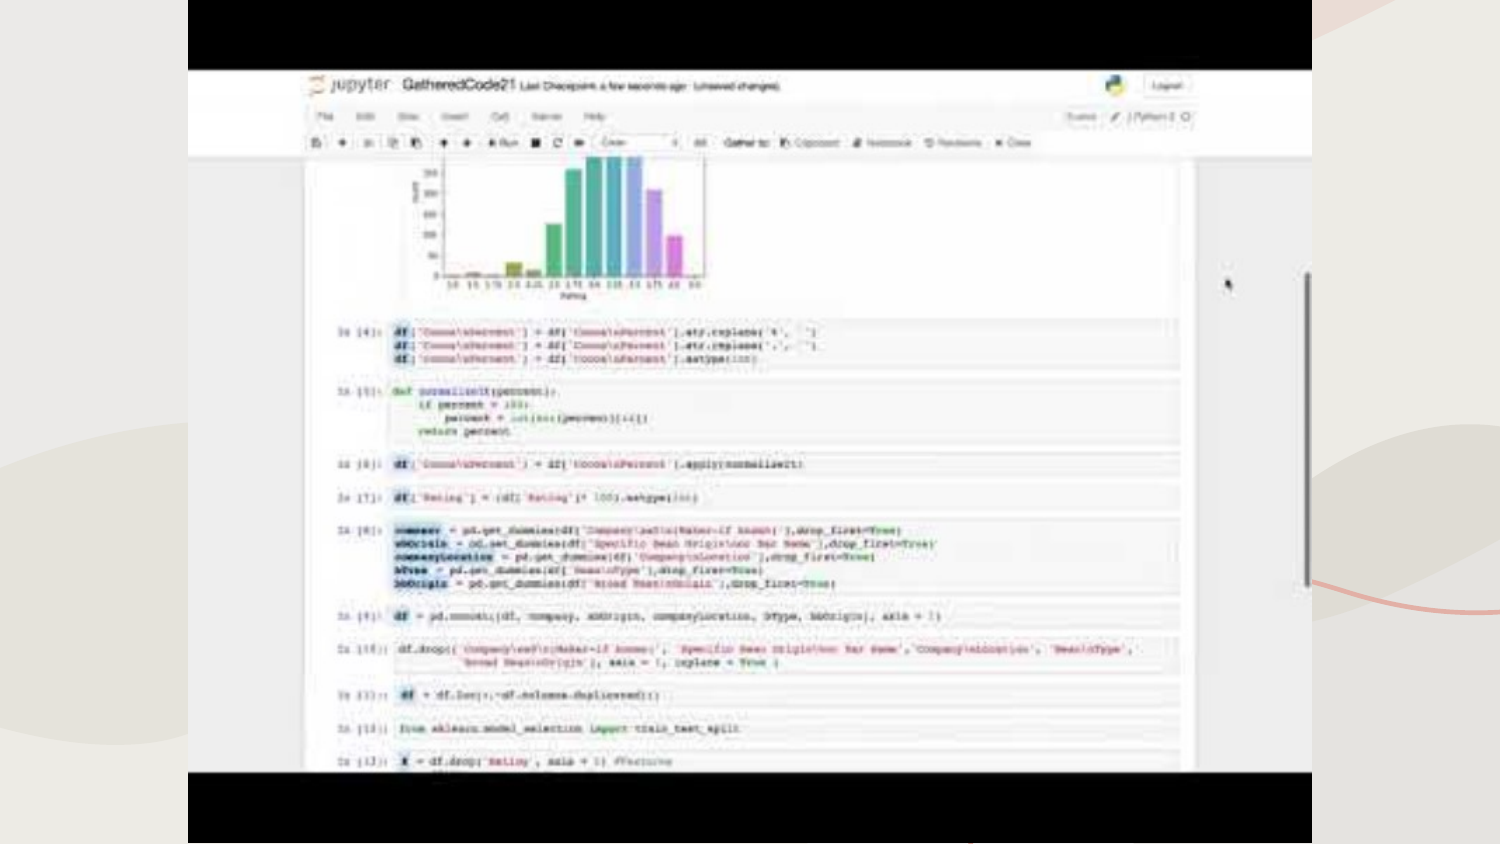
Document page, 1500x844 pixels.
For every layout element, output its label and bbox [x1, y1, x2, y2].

text_box [187, 0, 1313, 844]
